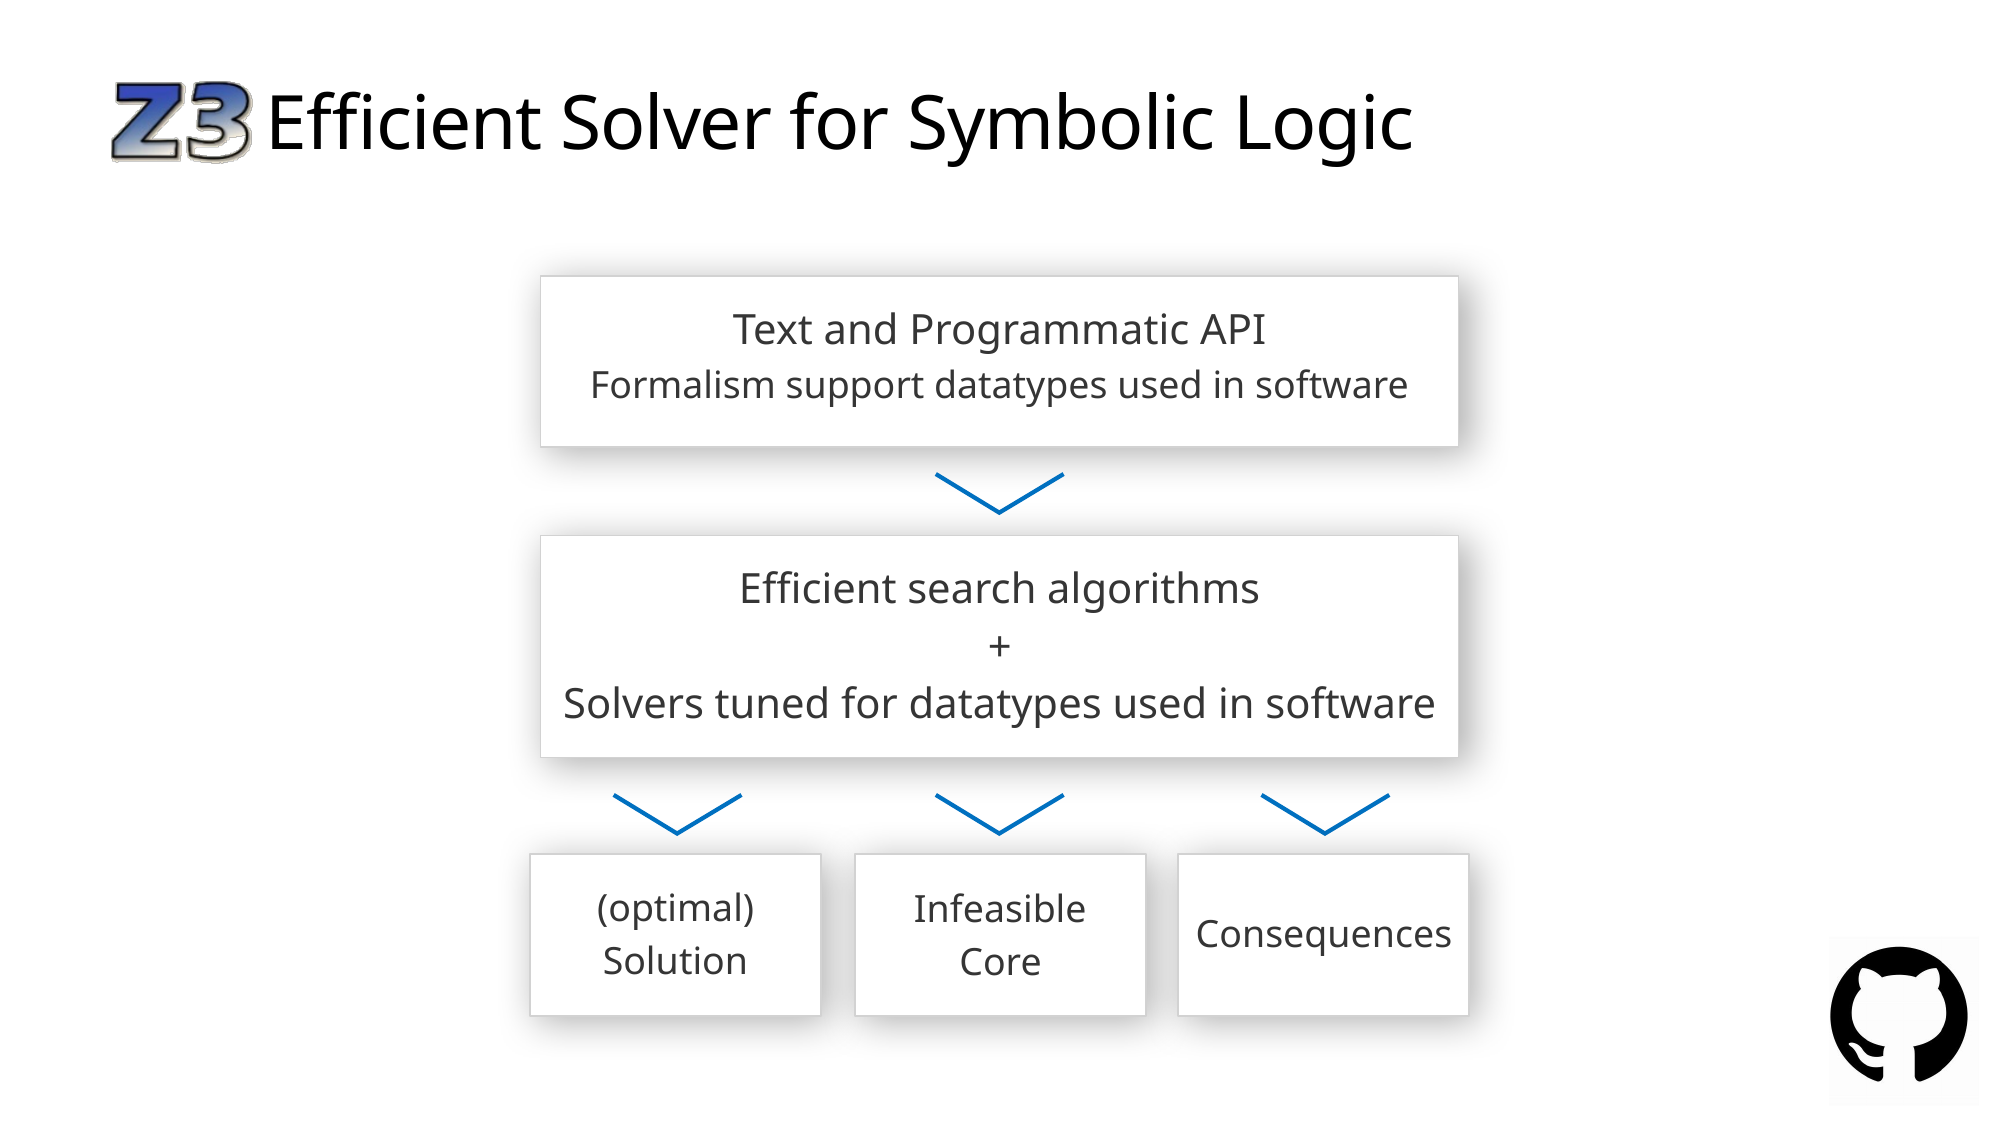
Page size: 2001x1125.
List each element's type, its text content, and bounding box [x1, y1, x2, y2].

text_box [615, 796, 740, 834]
text_box [1263, 796, 1388, 834]
text_box [1177, 853, 1470, 1017]
text_box (optimal) Solution [530, 865, 822, 1007]
text_box [540, 275, 1459, 448]
text_box [540, 752, 1459, 758]
text_box [540, 535, 1459, 544]
text_box [937, 475, 1062, 513]
text_box Consequences [1179, 914, 1470, 956]
text_box [854, 853, 1147, 1017]
text_box Efficient search algorithms + Solvers tuned for datatypes used in software [533, 544, 1467, 752]
picture [1828, 936, 1980, 1106]
picture [109, 78, 254, 167]
text_box [529, 853, 822, 1017]
text_box Infeasible Core [855, 866, 1146, 1008]
text_box [937, 796, 1062, 834]
text_box Efficient Solver for Symbolic Logic [265, 74, 1904, 165]
text_box Text and Programmatic API Formalism support datatypes used in software [559, 284, 1440, 431]
